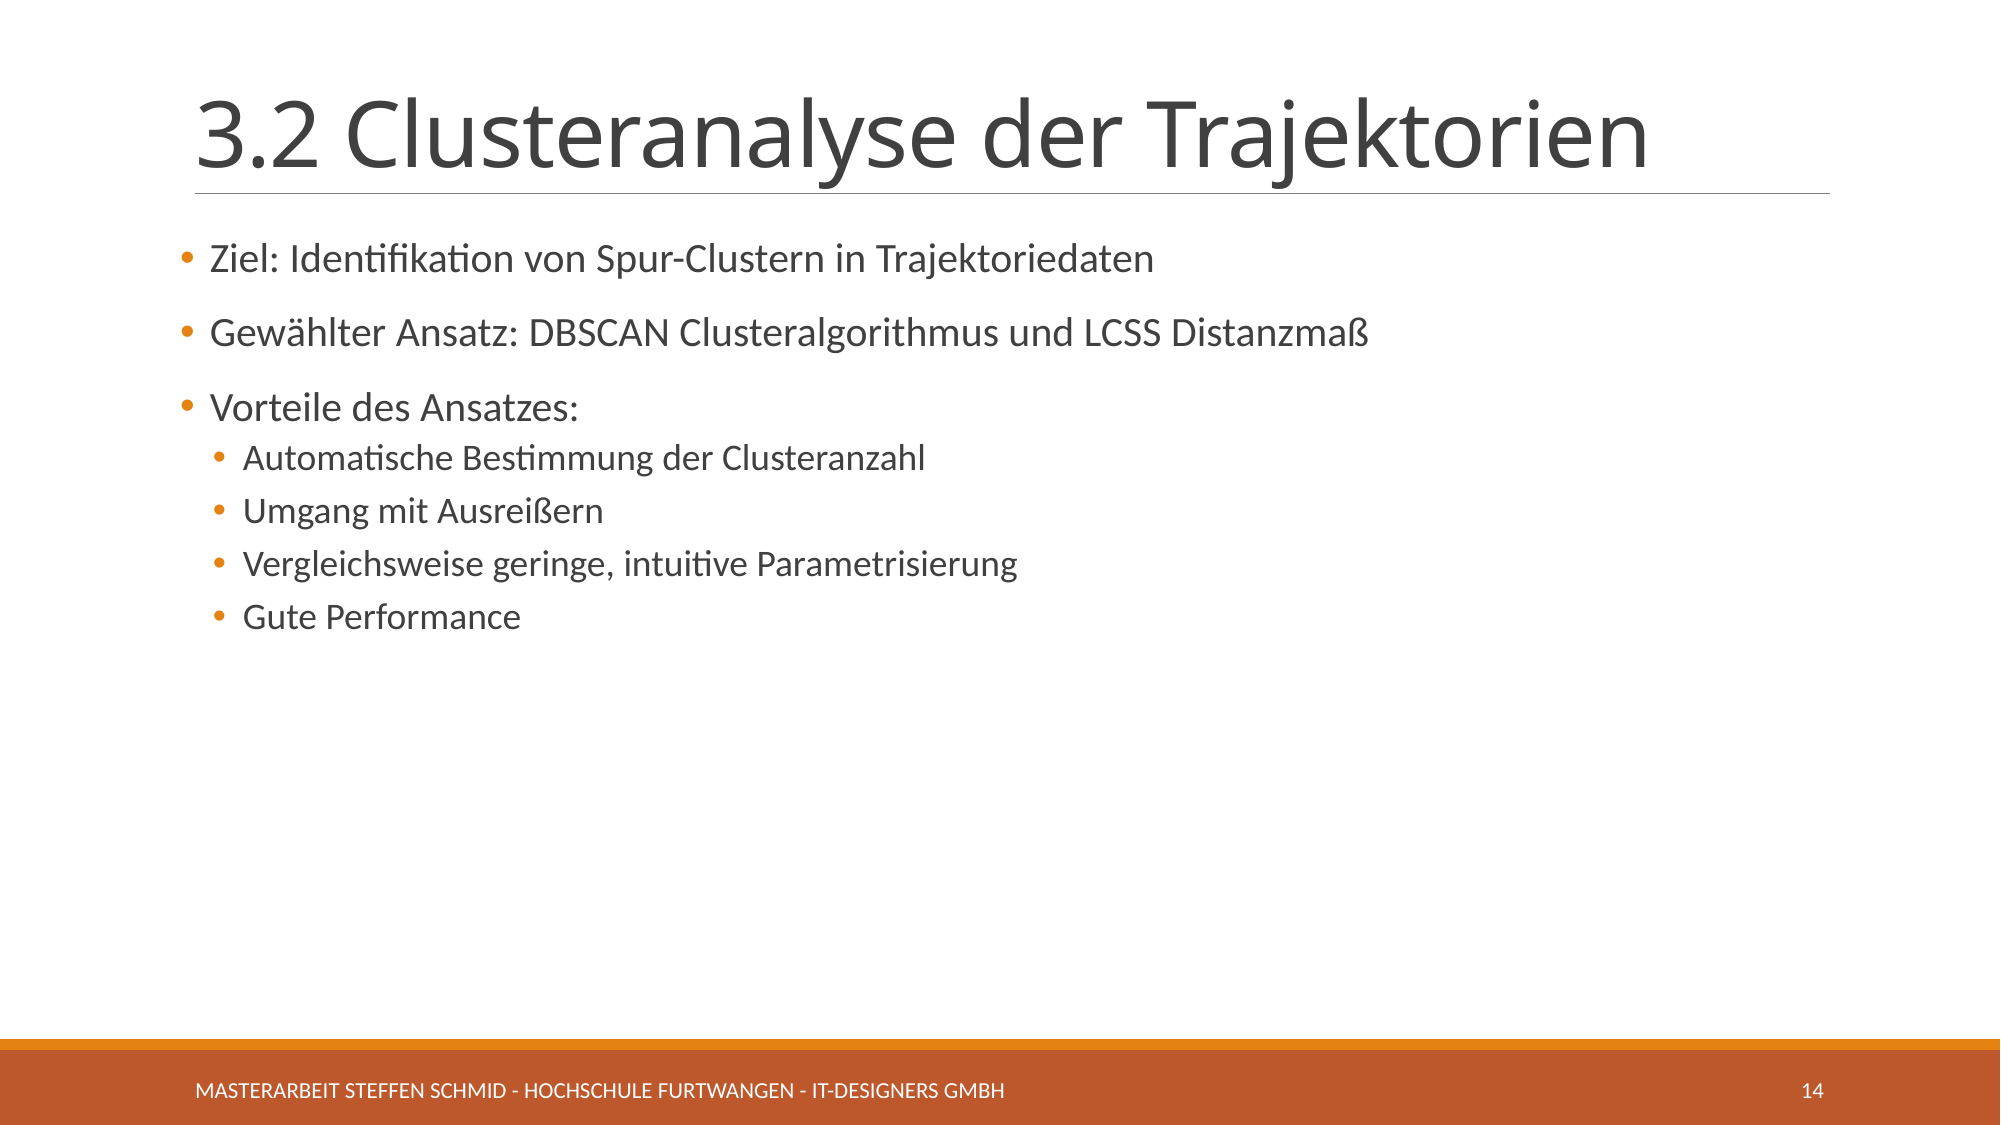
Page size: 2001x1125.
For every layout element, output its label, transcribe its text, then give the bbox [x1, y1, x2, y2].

slide_number 14 [1624, 1059, 1840, 1120]
footer Masterarbeit Steffen Schmid - Hochschule Furtwangen - IT-Designers GmbH [180, 1059, 1396, 1120]
list Ziel: Identifikation von Spur-Clustern in Trajektoriedaten Gewählter Ansatz: DBSCAN Clusteralgorithmus und LCSS Distanzmaß Vorteile des Ansatzes: Automatische Bestimmung der Clusteranzahl Umgang mit Ausreißern Vergleichsweise geringe, intuitive Parametrisierung Gute Performance [180, 229, 1830, 998]
title 3.2 Clusteranalyse der Trajektorien [180, 47, 1830, 194]
